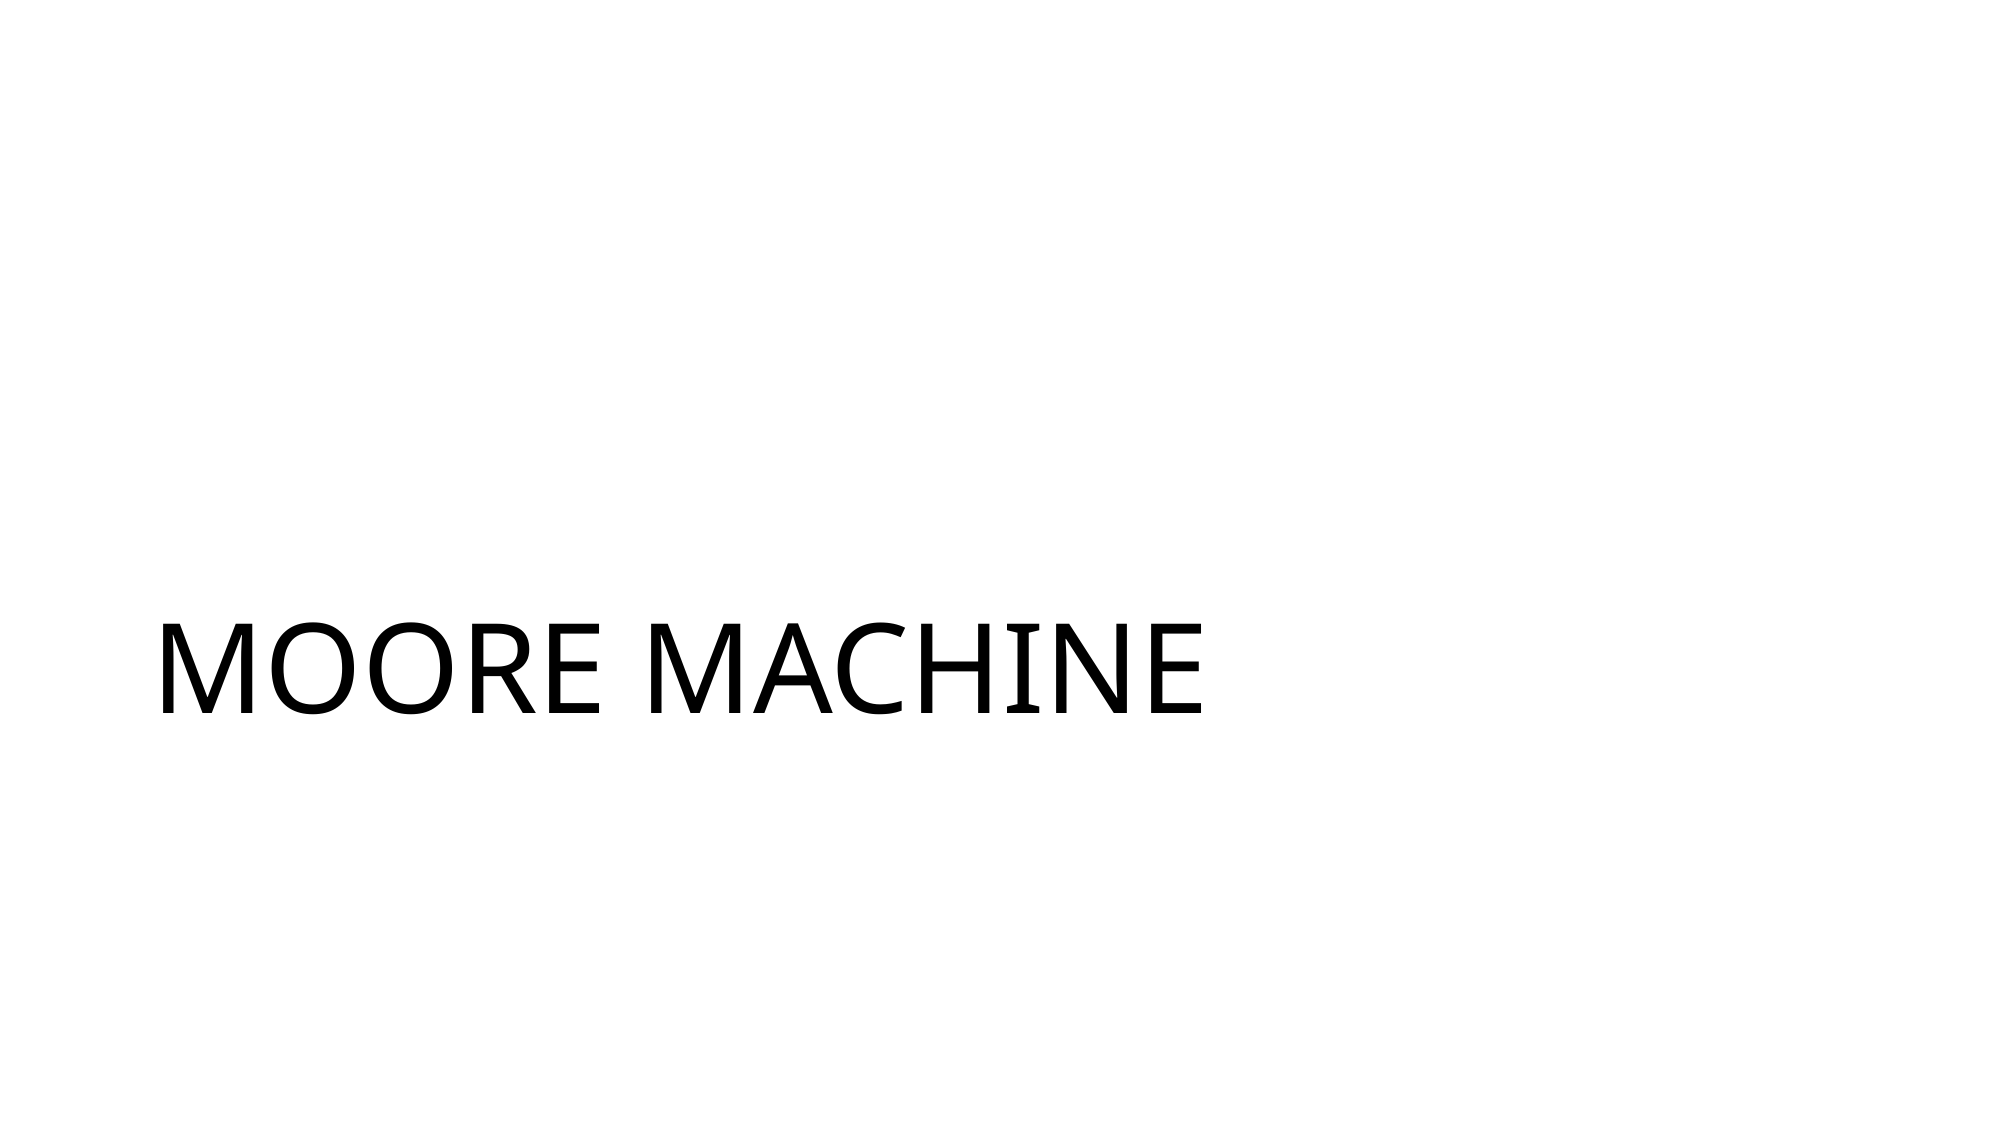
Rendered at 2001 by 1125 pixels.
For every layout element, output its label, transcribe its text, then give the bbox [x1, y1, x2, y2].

title MOORE MACHINE [136, 280, 1862, 749]
